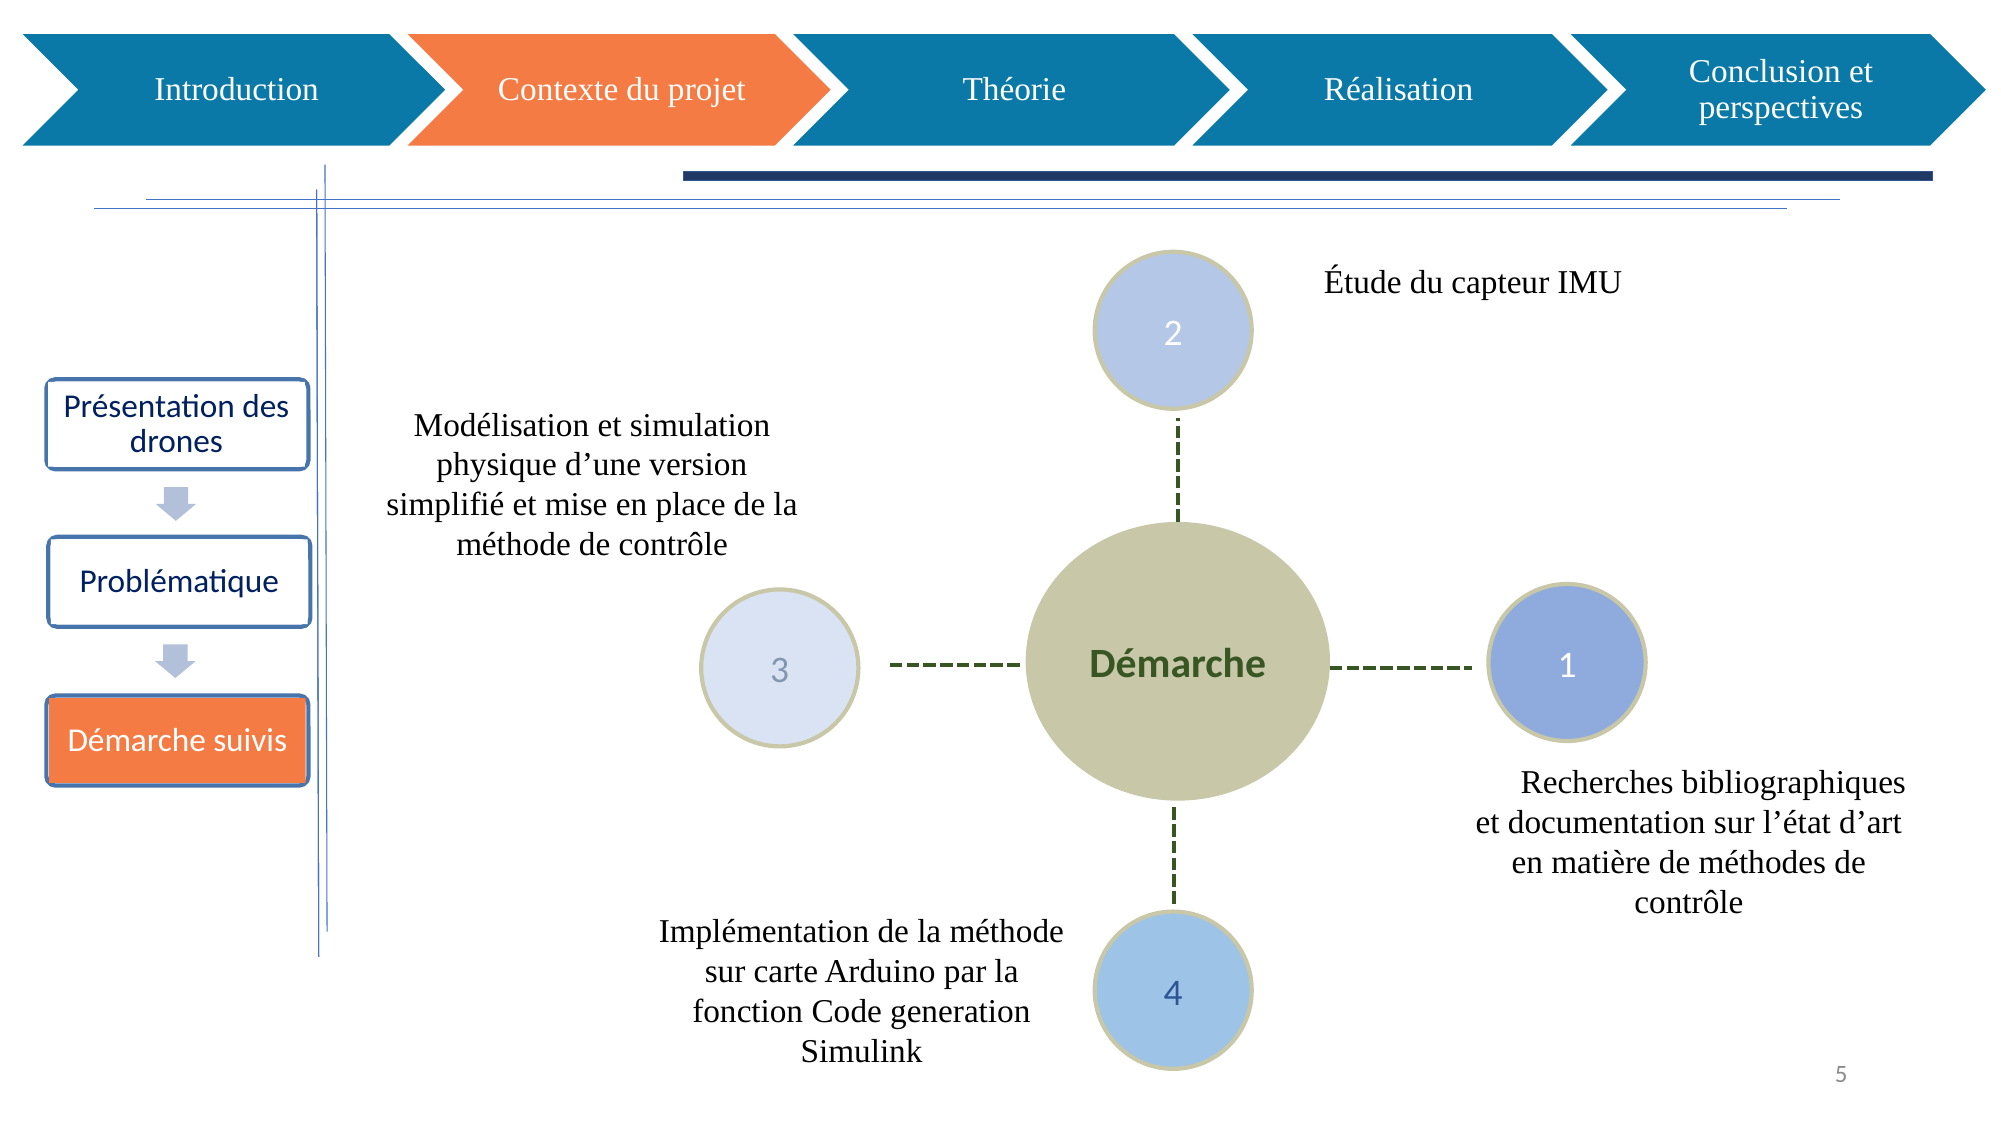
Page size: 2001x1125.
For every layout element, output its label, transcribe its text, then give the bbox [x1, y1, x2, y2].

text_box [46, 379, 309, 470]
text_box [155, 487, 197, 521]
text_box 2 [1093, 250, 1253, 410]
text_box Implémentation de la méthode sur carte Arduino par la fonction Code generation Simulink [640, 901, 1084, 1077]
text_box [19, 32, 1988, 147]
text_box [324, 209, 328, 932]
text_box 4 [1093, 910, 1253, 1070]
text_box Démarche [1024, 520, 1332, 802]
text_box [48, 536, 311, 627]
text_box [46, 695, 309, 786]
text_box [683, 170, 1933, 181]
slide_number 5 [1412, 1042, 1863, 1103]
text_box Modélisation et simulation physique d’une version simplifié et mise en place de la méthode de contrôle [370, 395, 814, 570]
text_box 1 [1487, 582, 1647, 743]
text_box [154, 644, 196, 679]
text_box 3 [700, 588, 860, 748]
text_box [324, 164, 328, 208]
text_box Recherches bibliographiques et documentation sur l’état d’art en matière de méthodes de contrôle [1446, 753, 1932, 928]
text_box Étude du capteur IMU [1251, 253, 1695, 308]
